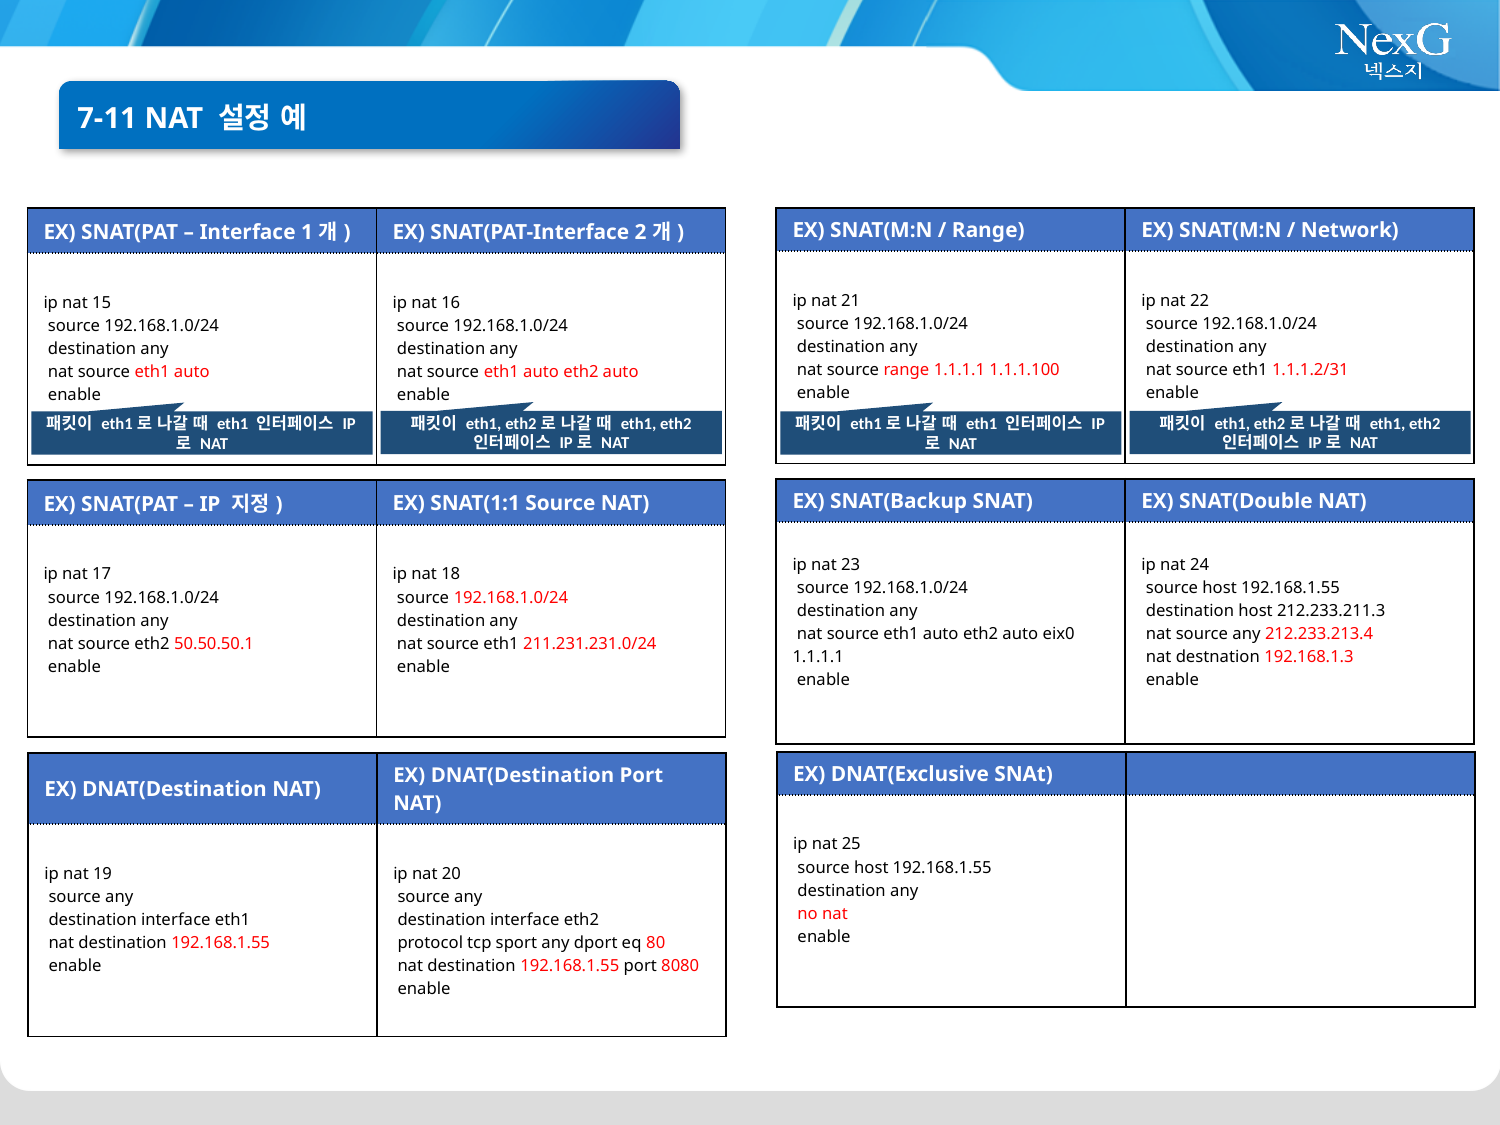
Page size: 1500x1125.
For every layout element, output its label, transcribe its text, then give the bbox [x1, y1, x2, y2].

table_header EX) DNAT(Destination NAT) [29, 754, 376, 824]
table_cell ip nat 21 source 192.168.1.0/24 destination any nat source range 1.1.1.1 1.1.1.100 enable [777, 251, 1124, 463]
table_header EX) DNAT(Destination Port NAT) [378, 754, 725, 824]
table_header EX) SNAT(PAT – IP 지정) [28, 481, 376, 525]
table_header [1127, 753, 1474, 795]
table_header EX) SNAT(M:N / Network) [1126, 209, 1473, 251]
table_header EX) SNAT(Double NAT) [1126, 480, 1473, 522]
table_cell ip nat 17 source 192.168.1.0/24 destination any nat source eth2 50.50.50.1 enable [28, 525, 376, 736]
table_cell ip nat 18 source 192.168.1.0/24 destination any nat source eth1 211.231.231.0/24 enable [377, 525, 725, 736]
picture [0, 91, 1500, 1125]
text_box 패킷이 eth1, eth2로 나갈 때 eth1, eth2 인터페이스 IP로 NAT [1129, 402, 1471, 455]
table_cell ip nat 24 source host 192.168.1.55 destination host 212.233.211.3 nat source any 212.233.213.4 nat destnation 192.168.1.3 enable [1126, 522, 1473, 743]
text_box 7-11 NAT 설정 예 [58, 80, 680, 149]
table_header EX) SNAT(M:N / Range) [777, 209, 1124, 251]
table_cell ip nat 16 source 192.168.1.0/24 destination any nat source eth1 auto eth2 auto enable [377, 253, 725, 464]
table_header EX) SNAT(PAT – Interface 1개) [28, 209, 376, 253]
text_box 패킷이 eth1로 나갈 때 eth1 인터페이스 IP로 NAT [31, 402, 373, 455]
table_cell ip nat 19 source any destination interface eth1 nat destination 192.168.1.55 enable [29, 824, 376, 1036]
table_cell ip nat 25 source host 192.168.1.55 destination any no nat enable [778, 795, 1125, 1006]
text_box 패킷이 eth1로 나갈 때 eth1 인터페이스 IP로 NAT [780, 402, 1122, 455]
table_cell ip nat 20 source any destination interface eth2 protocol tcp sport any dport eq 80 nat destination 192.168.1.55 port 8080 enable [378, 824, 725, 1036]
picture [1335, 23, 1452, 80]
text_box 패킷이 eth1, eth2로 나갈 때 eth1, eth2 인터페이스 IP로 NAT [380, 402, 722, 455]
table_cell [1127, 795, 1474, 1006]
table_cell ip nat 22 source 192.168.1.0/24 destination any nat source eth1 1.1.1.2/31 enable [1126, 251, 1473, 463]
table_header EX) SNAT(Backup SNAT) [777, 480, 1124, 522]
table_header EX) SNAT(1:1 Source NAT) [377, 481, 725, 525]
table_header EX) DNAT(Exclusive SNAt) [778, 753, 1125, 795]
table_header EX) SNAT(PAT-Interface 2개) [377, 209, 725, 253]
table_cell ip nat 23 source 192.168.1.0/24 destination any nat source eth1 auto eth2 auto eix0 1.1.1.1 enable [777, 522, 1124, 743]
table_cell ip nat 15 source 192.168.1.0/24 destination any nat source eth1 auto enable [28, 253, 376, 464]
